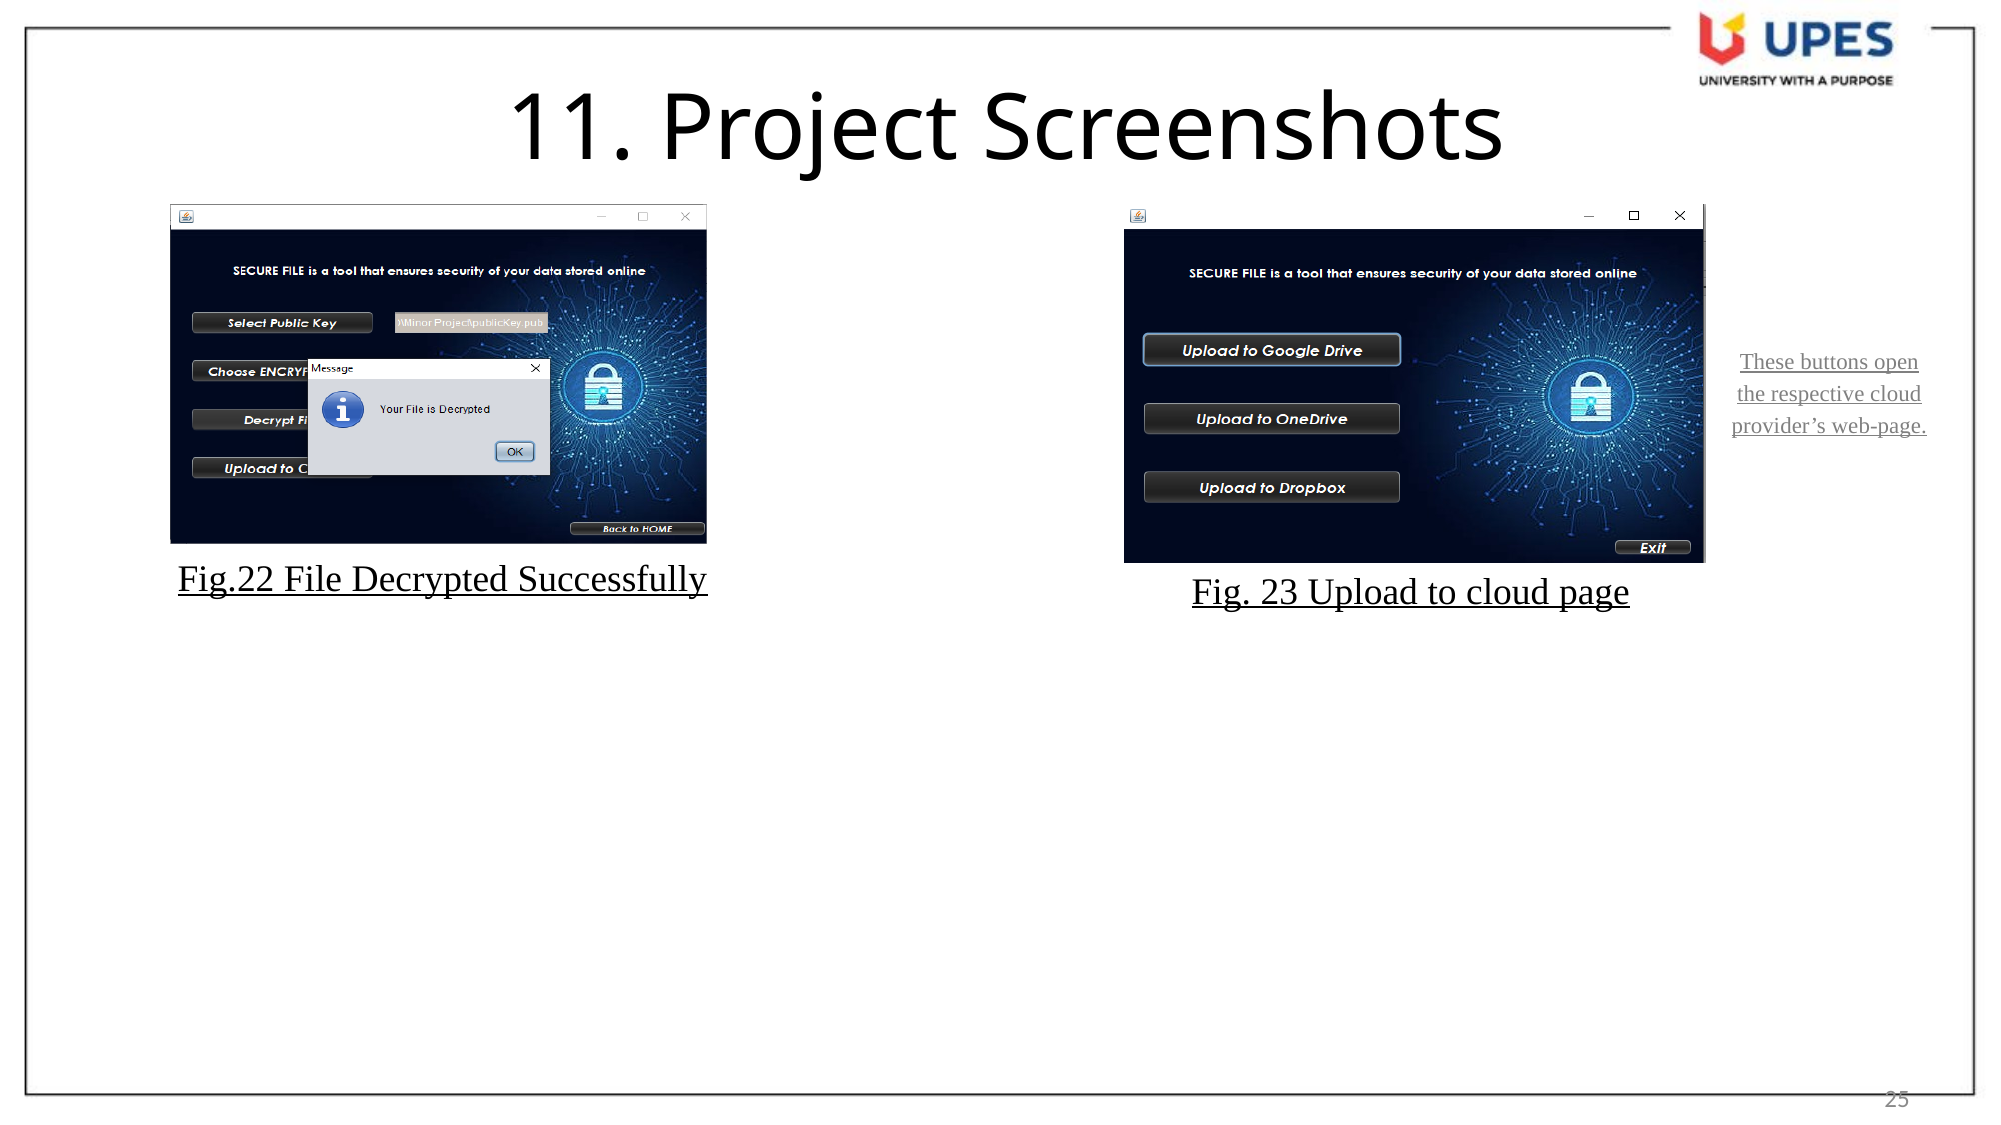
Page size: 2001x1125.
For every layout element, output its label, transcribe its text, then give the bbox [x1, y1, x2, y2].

text_box These buttons open the respective cloud provider’s web-page. [1706, 335, 1944, 446]
text_box 11. Project Screenshots [6, 52, 2000, 182]
text_box Fig.22 File Decrypted Successfully [0, 540, 904, 607]
picture [0, 0, 2000, 1125]
text_box Fig. 23 Upload to cloud page [868, 552, 1872, 619]
